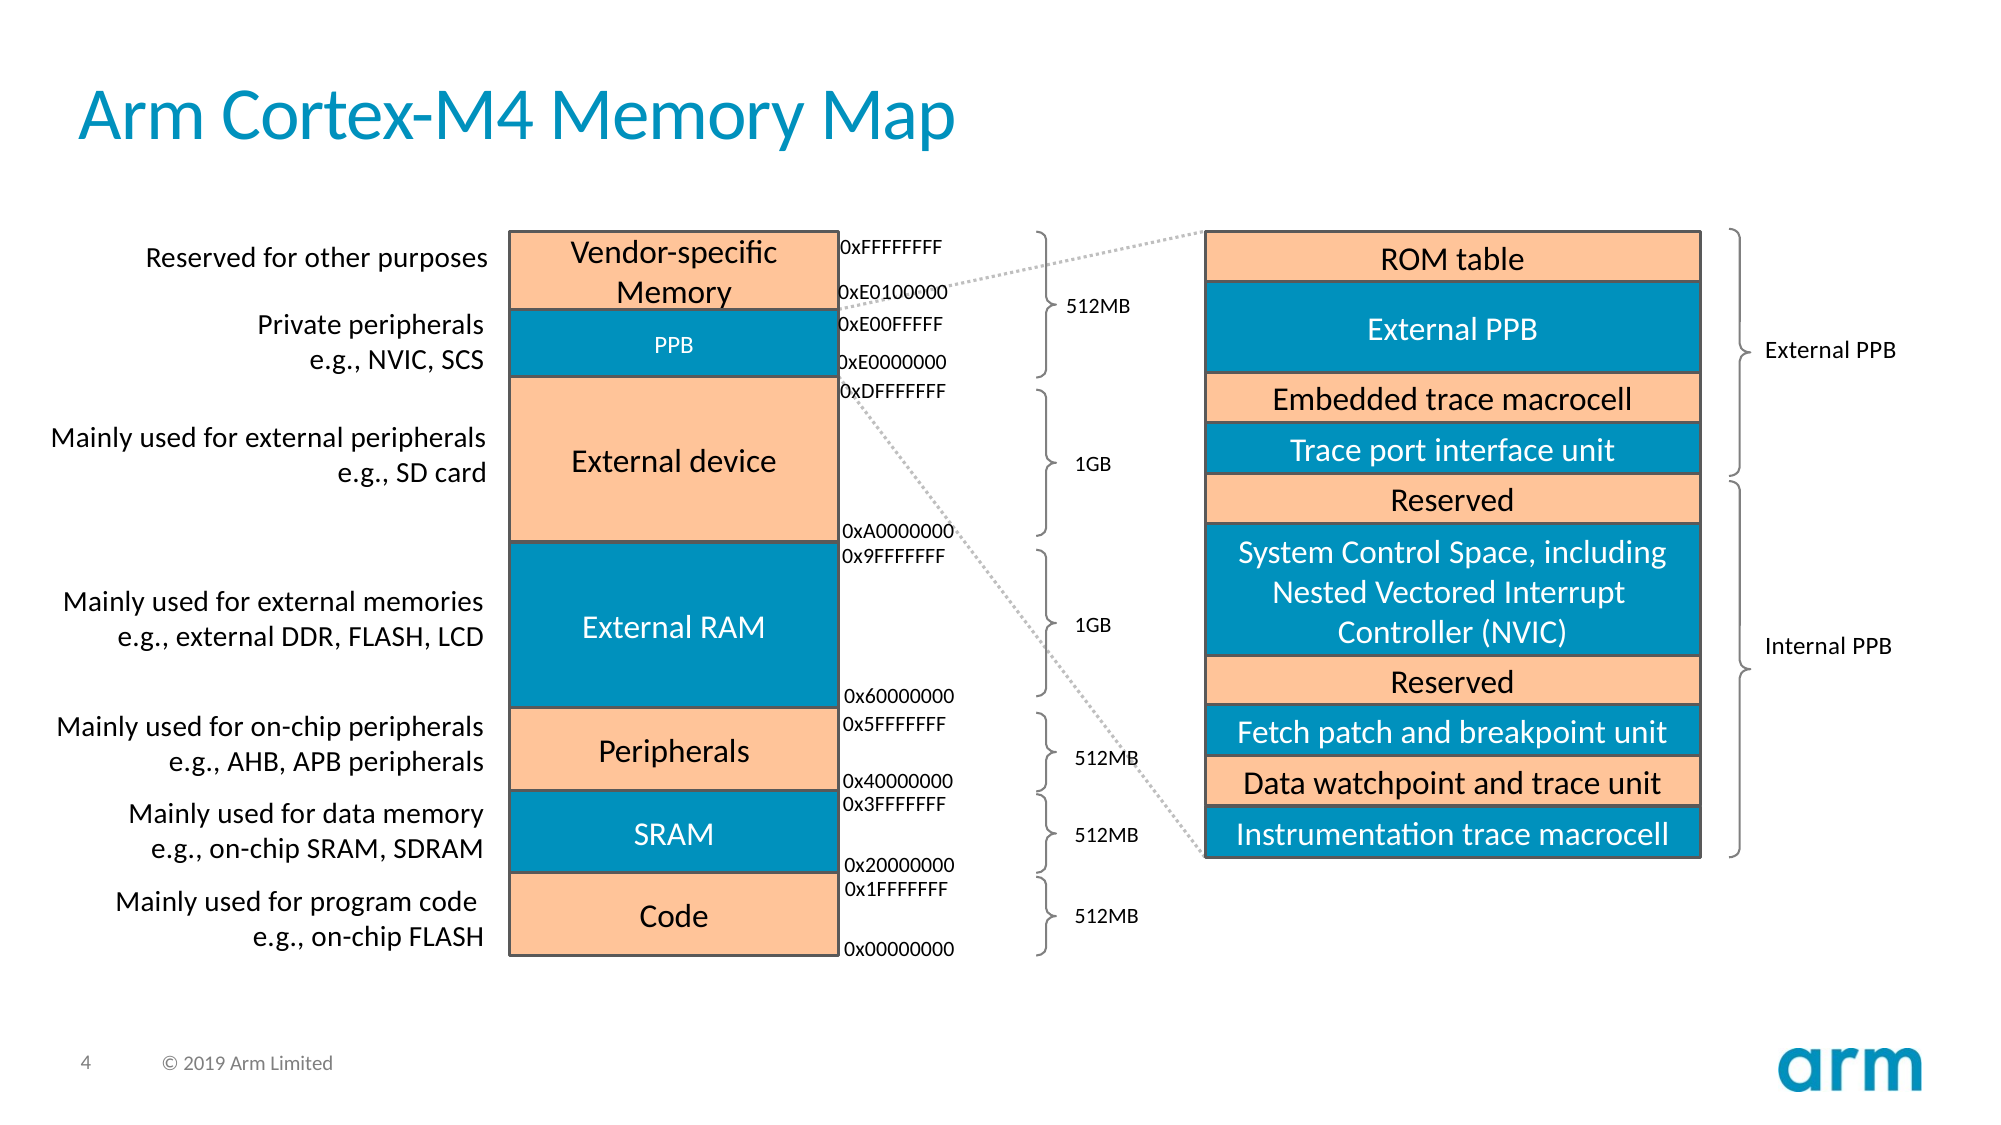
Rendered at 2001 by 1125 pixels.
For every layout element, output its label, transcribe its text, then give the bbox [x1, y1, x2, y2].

picture [1788, 1056, 1812, 1083]
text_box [26, 224, 1962, 974]
picture [1778, 1048, 1794, 1067]
picture [1778, 1072, 1794, 1092]
picture [1889, 1048, 1903, 1053]
title Arm Cortex-M4 Memory Map [78, 78, 1922, 186]
picture [1911, 1048, 1922, 1062]
picture [1803, 1048, 1922, 1092]
